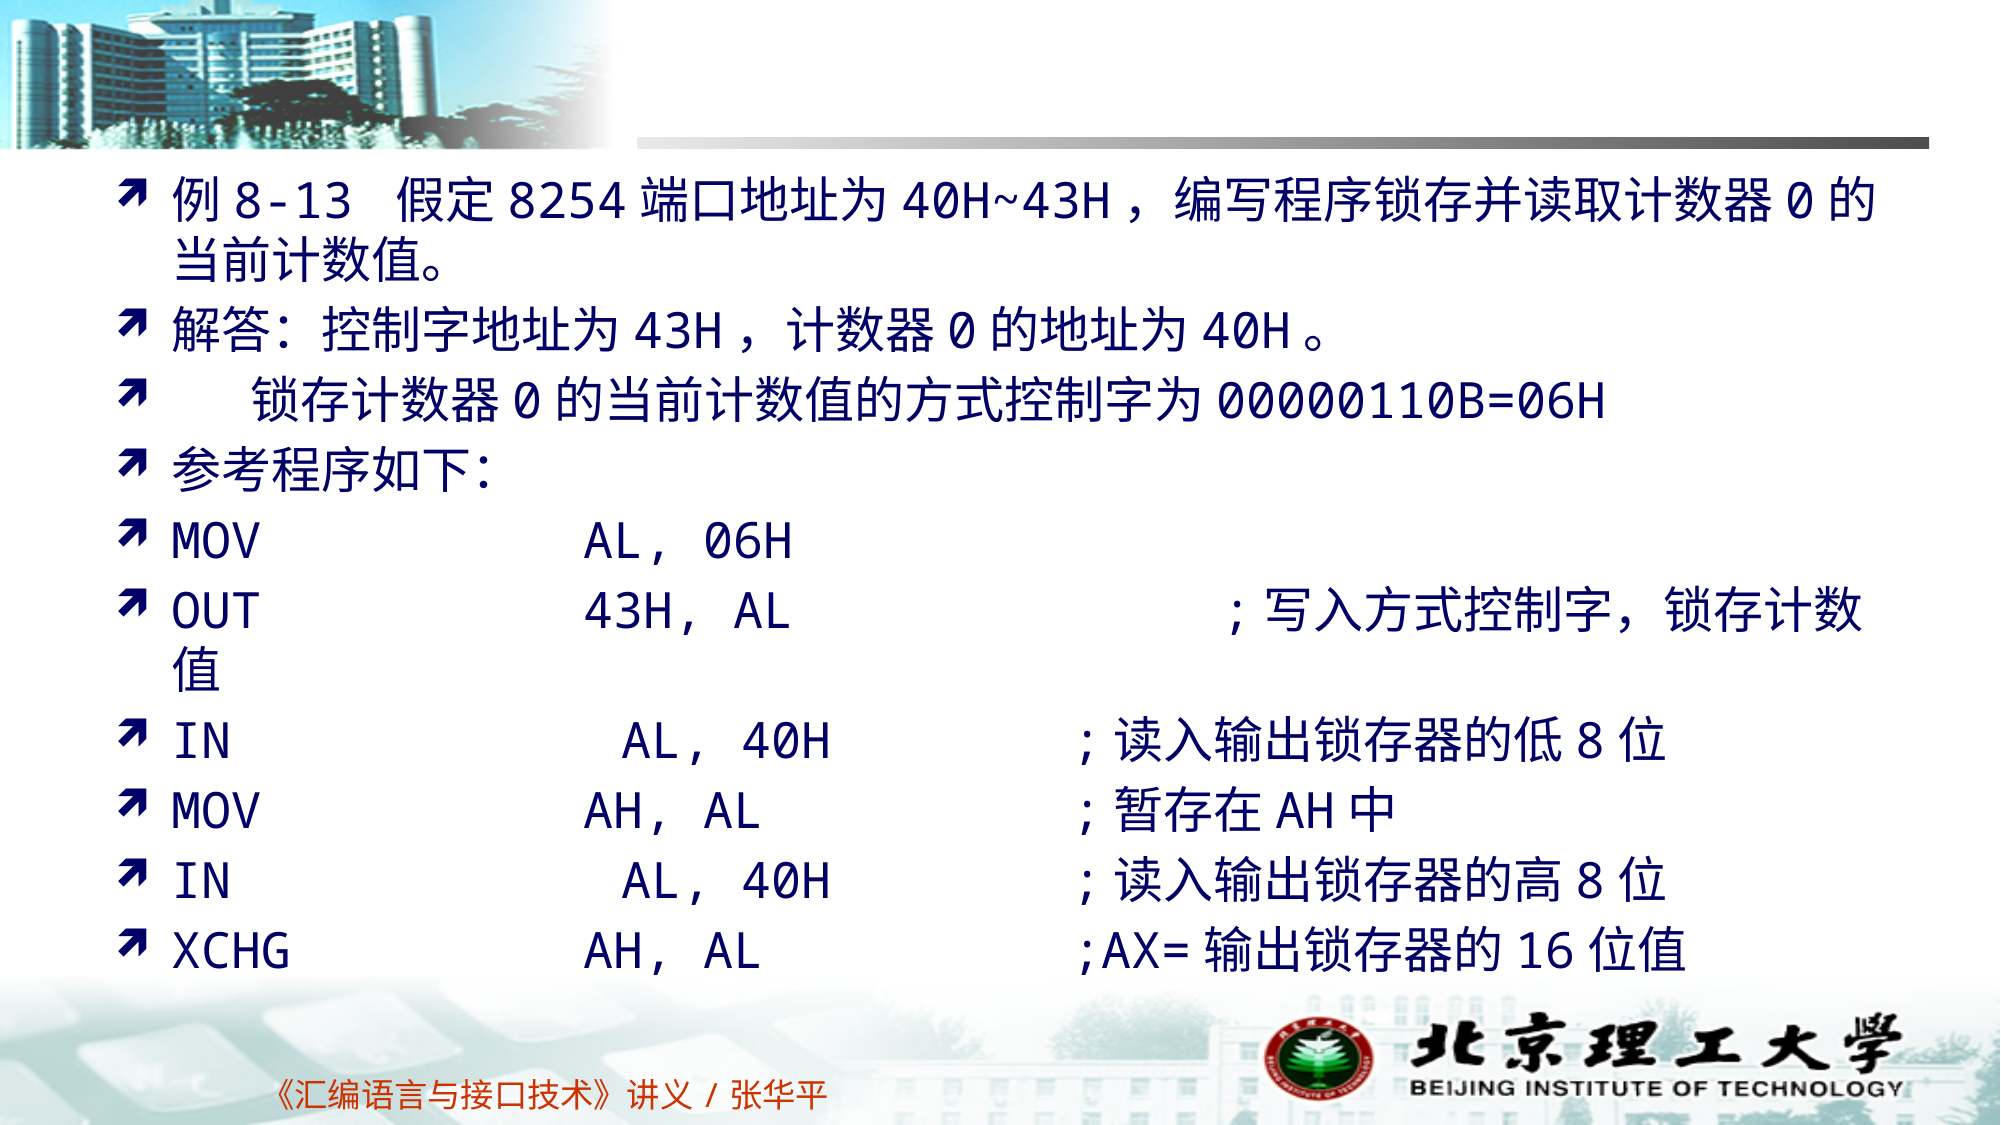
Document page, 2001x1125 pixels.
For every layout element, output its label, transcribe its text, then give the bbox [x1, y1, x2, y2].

list 例8‑13 假定8254端口地址为40H~43H，编写程序锁存并读取计数器0的当前计数值。 解答：控制字地址为43H，计数器0的地址为40H。 锁存计数器0的当前计数值的方式控制字为00000110B=06H 参考程序如下： MOV AL, 06H OUT 43H, AL ;写入方式控制字，锁存计数值 IN AL, 40H ;读入输出锁存器的低8位 MOV AH, AL ;暂存在AH中 IN AL, 40H ;读入输出锁存器的高8位 XCHG AH, AL ;AX=输出锁存器的16位值 [99, 160, 1900, 1005]
picture [0, 0, 2000, 1125]
